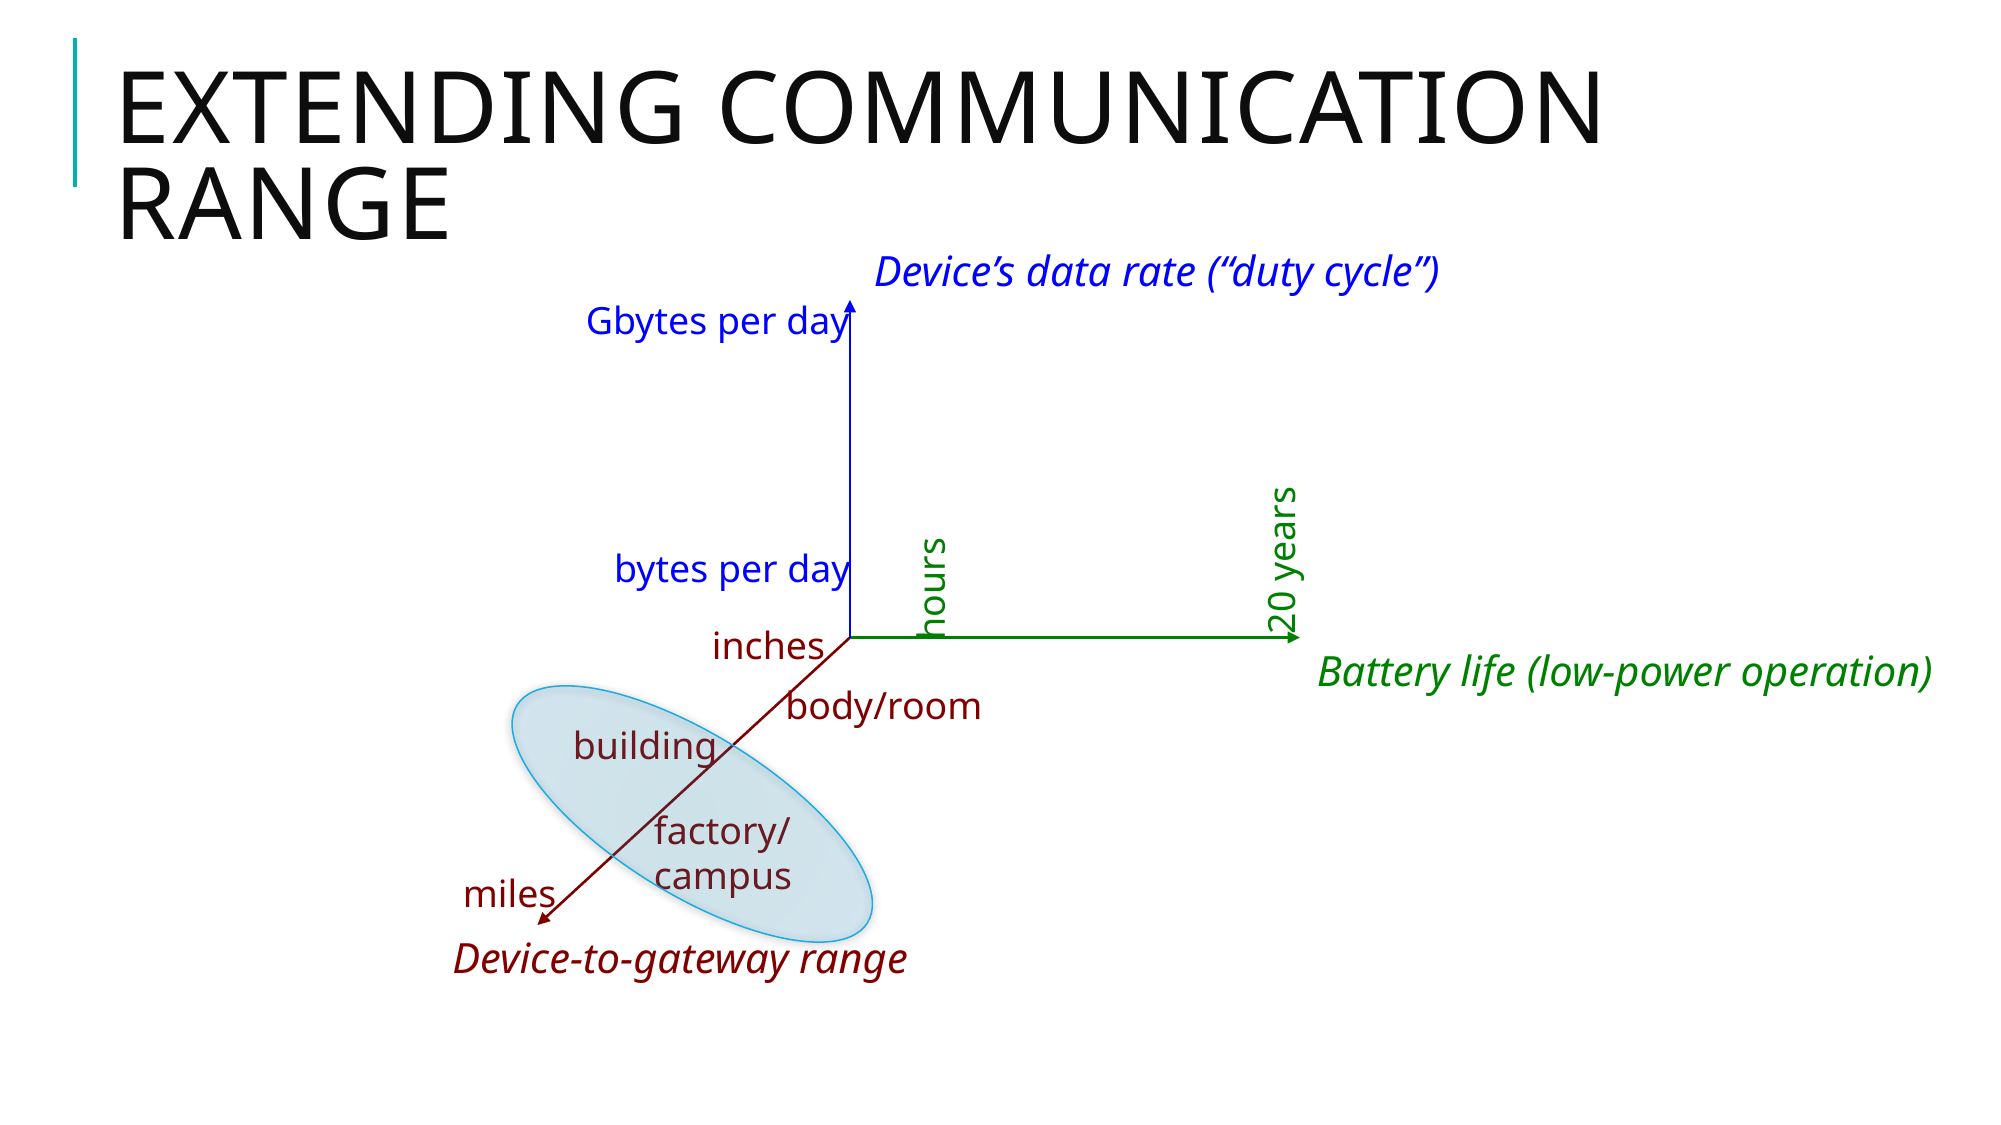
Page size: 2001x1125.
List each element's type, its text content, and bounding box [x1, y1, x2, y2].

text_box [574, 237, 1490, 638]
title extending communication range [99, 59, 1825, 278]
text_box Device-to-gateway range [437, 924, 923, 990]
text_box miles [448, 862, 530, 923]
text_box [849, 474, 1976, 704]
text_box body/room [856, 711, 998, 735]
text_box [759, 856, 874, 943]
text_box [537, 637, 851, 926]
text_box [511, 692, 530, 774]
